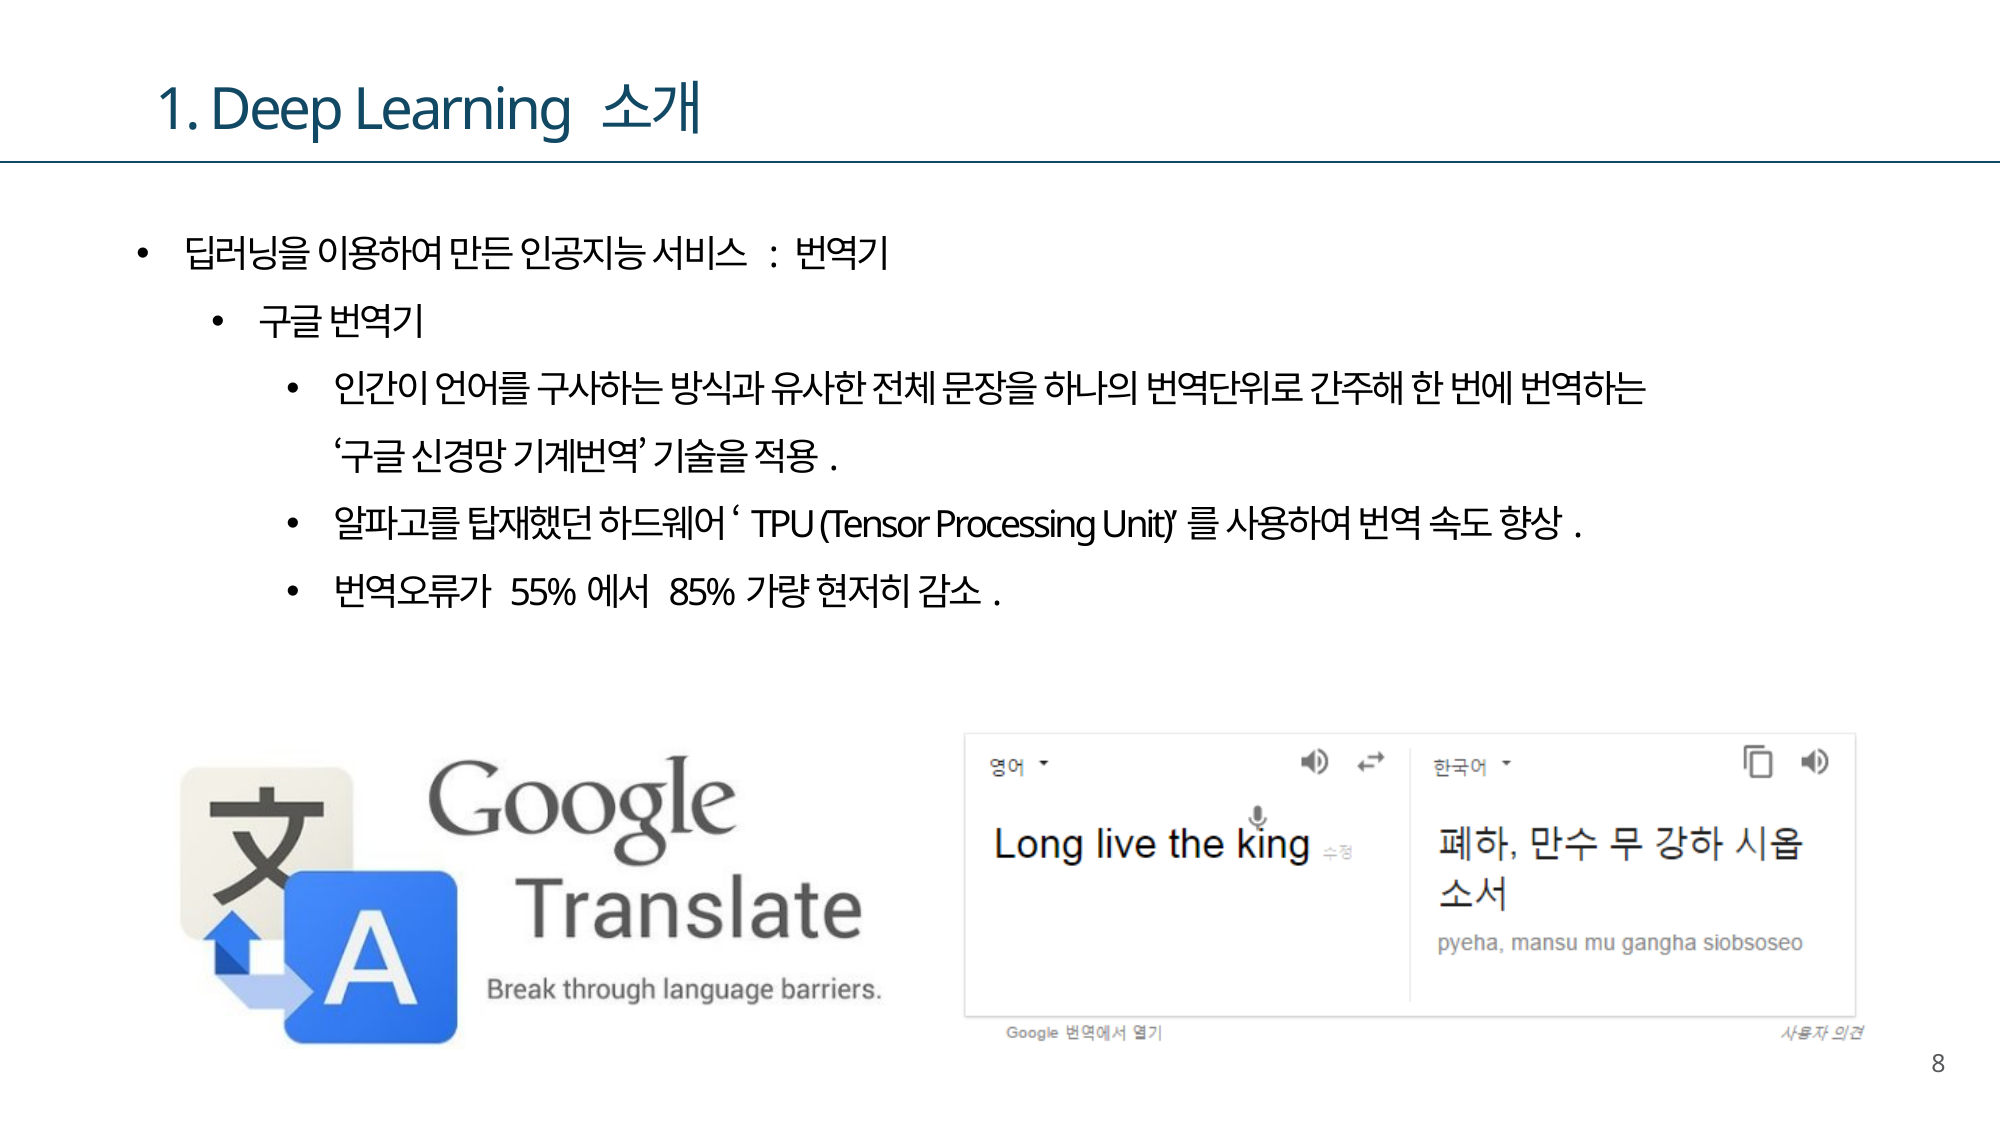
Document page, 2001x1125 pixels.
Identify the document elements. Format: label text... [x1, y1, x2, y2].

picture [162, 745, 892, 1050]
text_box 딥러닝을 이용하여 만든 인공지능 서비스 : 번역기 구글 번역기 인간이 언어를 구사하는 방식과 유사한 전체 문장을 하나의 번역단위로 간주해 한 번에 번역하는 ‘구글 신경망 기계번역’ 기술을 적용. 알파고를 탑재했던 하드웨어 ‘TPU (Tensor Processing Unit)’를 사용하여 번역 속도 향상. 번역오류가 55%에서 85%가량 현저히 감소. [121, 200, 1875, 621]
text_box 1. Deep Learning 소개 [140, 63, 719, 149]
picture [961, 725, 1877, 1050]
